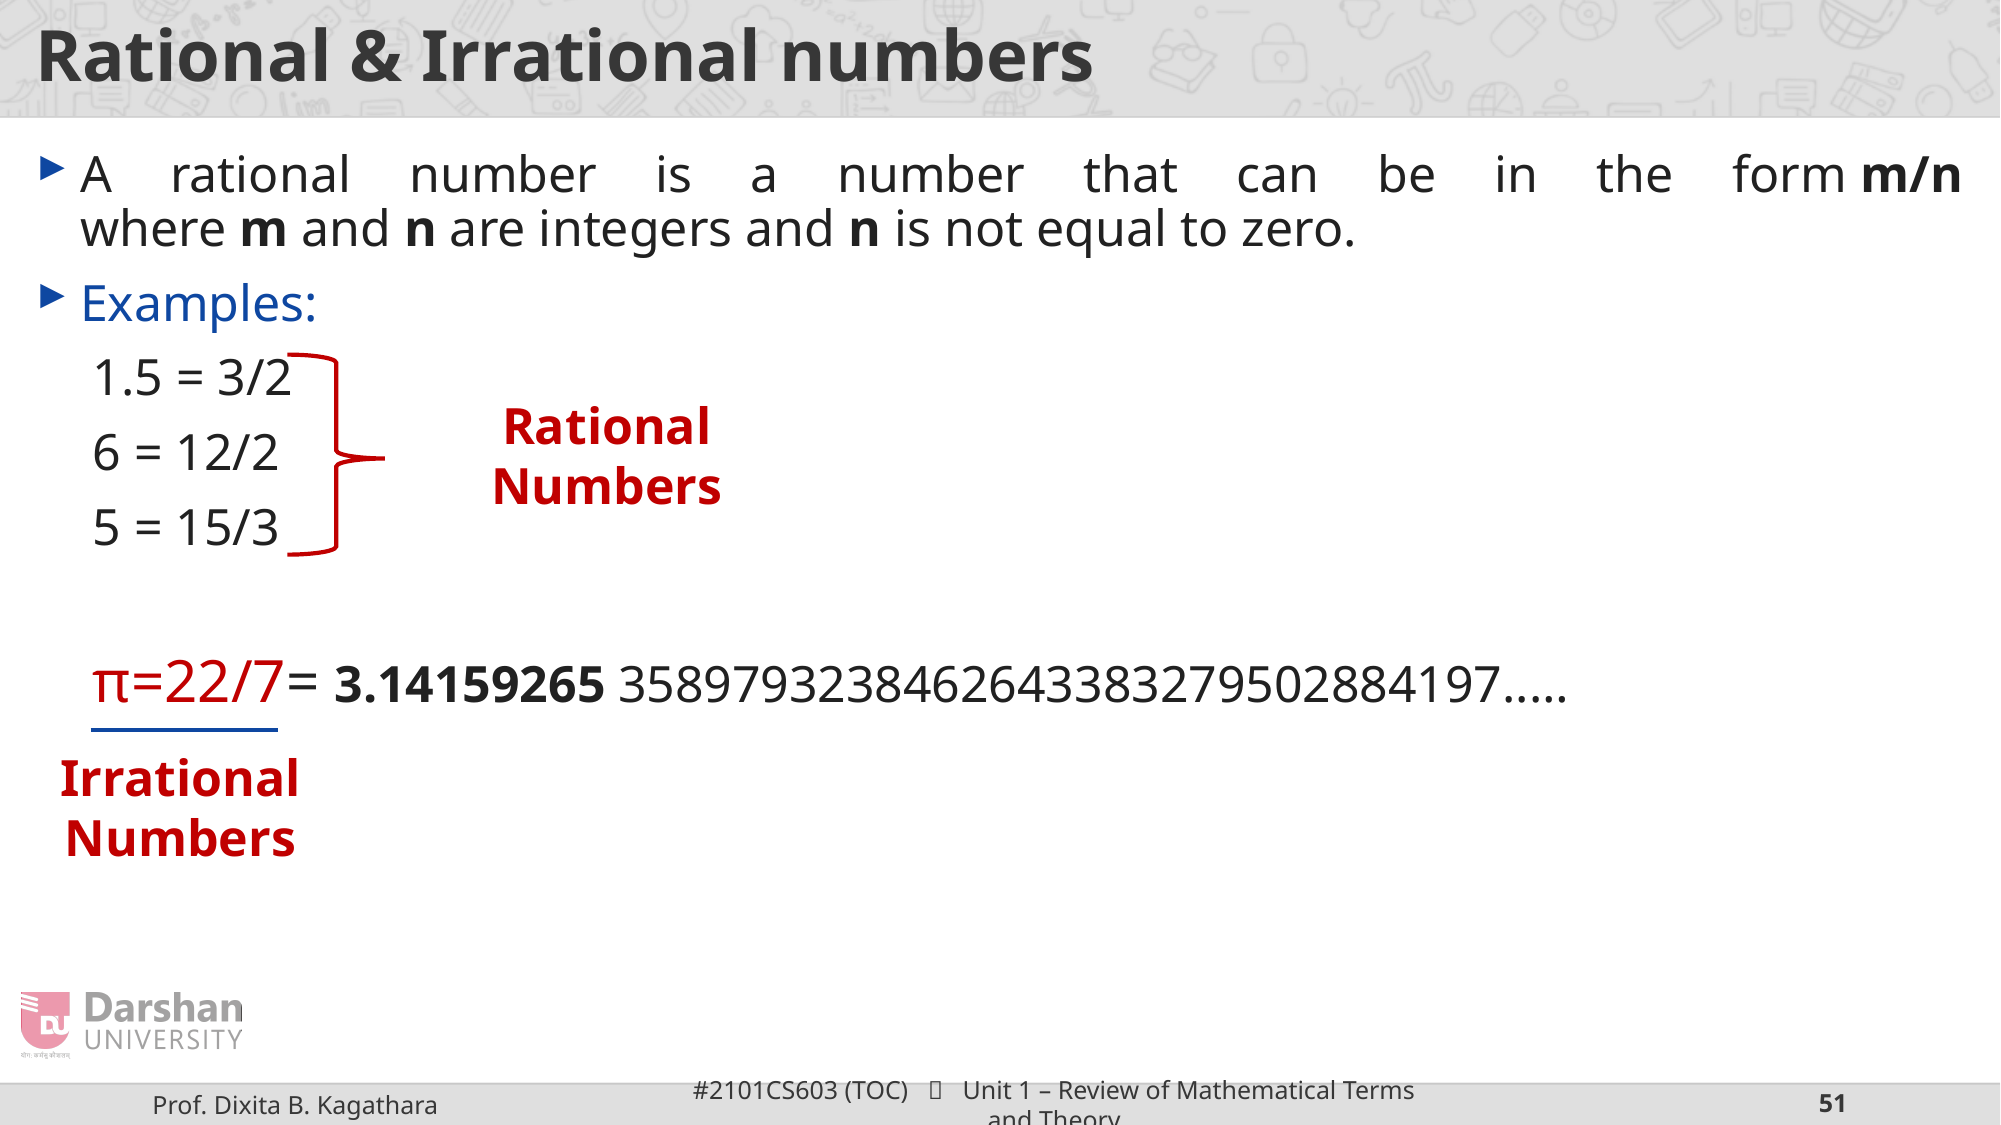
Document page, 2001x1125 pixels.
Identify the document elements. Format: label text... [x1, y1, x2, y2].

title Rational & Irrational numbers [0, 0, 2000, 117]
list A rational number is a number that can be in the form m/n where m and n are integers and n is not equal to zero. Examples: 1.5 = 3/2 6 = 12/2 5 = 15/3 π=22/7= 3.14159265 3589793238462643383279502884197..… [21, 141, 1979, 1059]
text_box [287, 354, 385, 556]
text_box Irrational Numbers [0, 750, 375, 863]
text_box Rational Numbers [412, 395, 802, 514]
